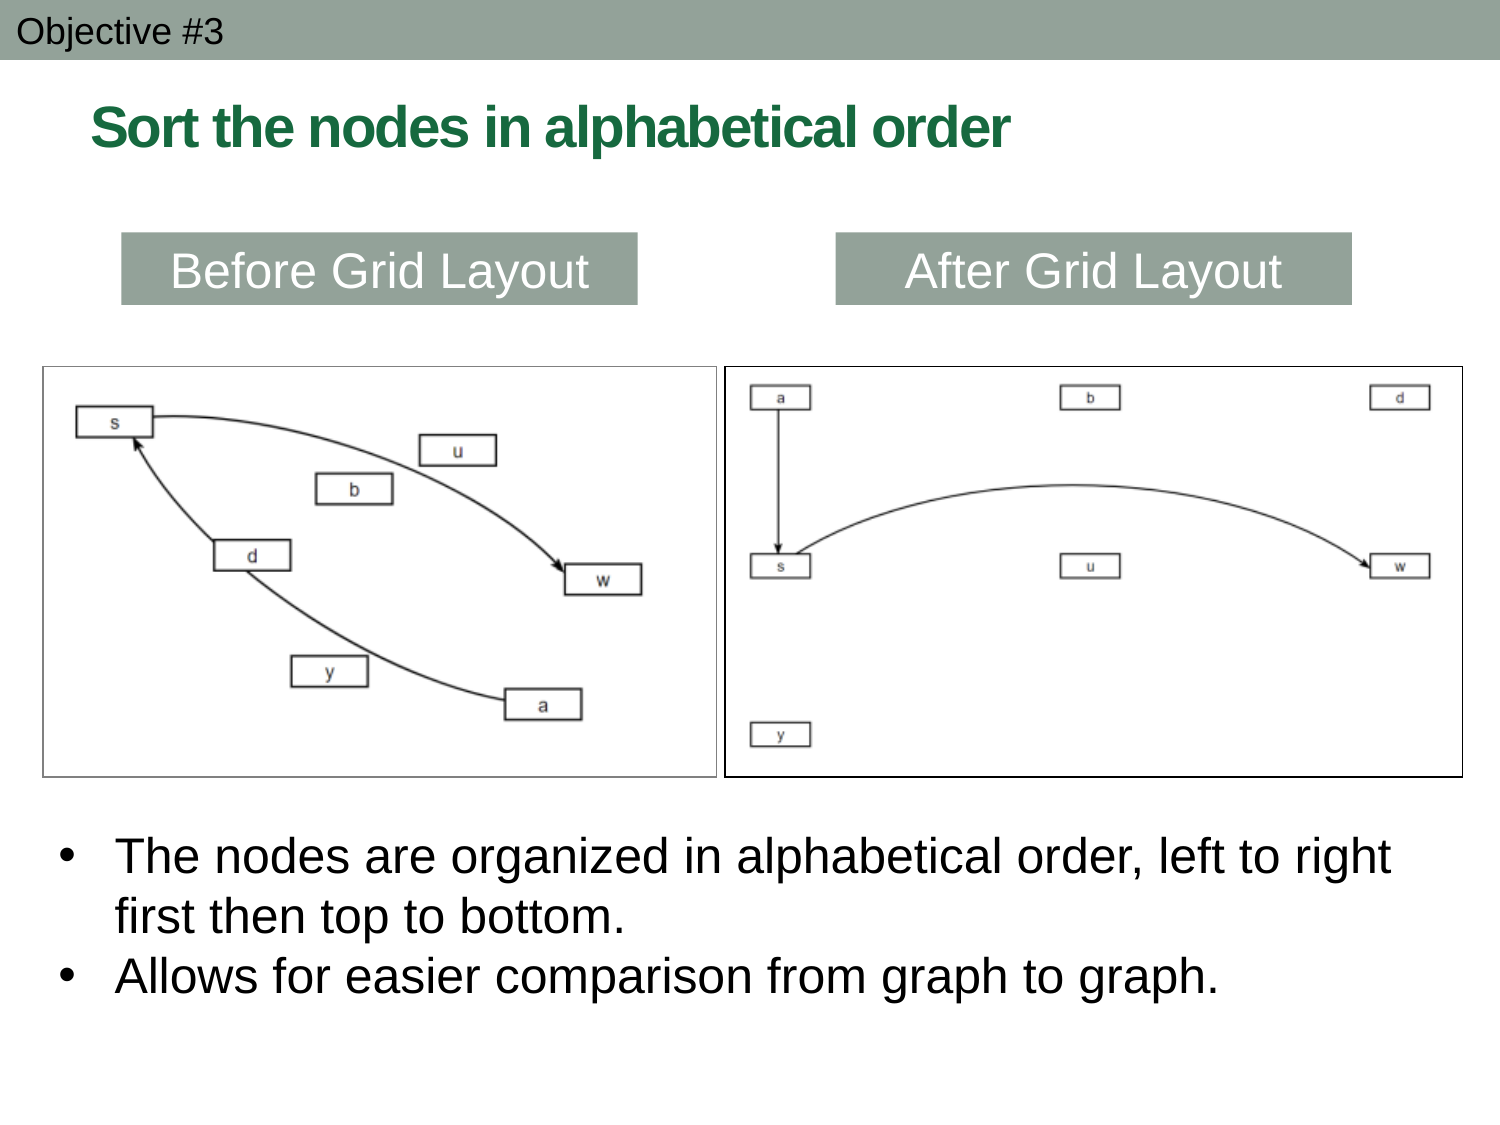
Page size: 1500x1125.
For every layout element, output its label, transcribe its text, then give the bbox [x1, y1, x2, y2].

picture [43, 367, 716, 777]
text_box Before Grid Layout [119, 230, 640, 307]
text_box Objective #3 [1, 0, 240, 60]
picture [725, 367, 1462, 777]
title Sort the nodes in alphabetical order [75, 71, 1425, 178]
text_box The nodes are organized in alphabetical order, left to right first then top to bottom. Allows for easier comparison from graph to graph. [43, 816, 1462, 1012]
text_box After Grid Layout [833, 230, 1354, 307]
